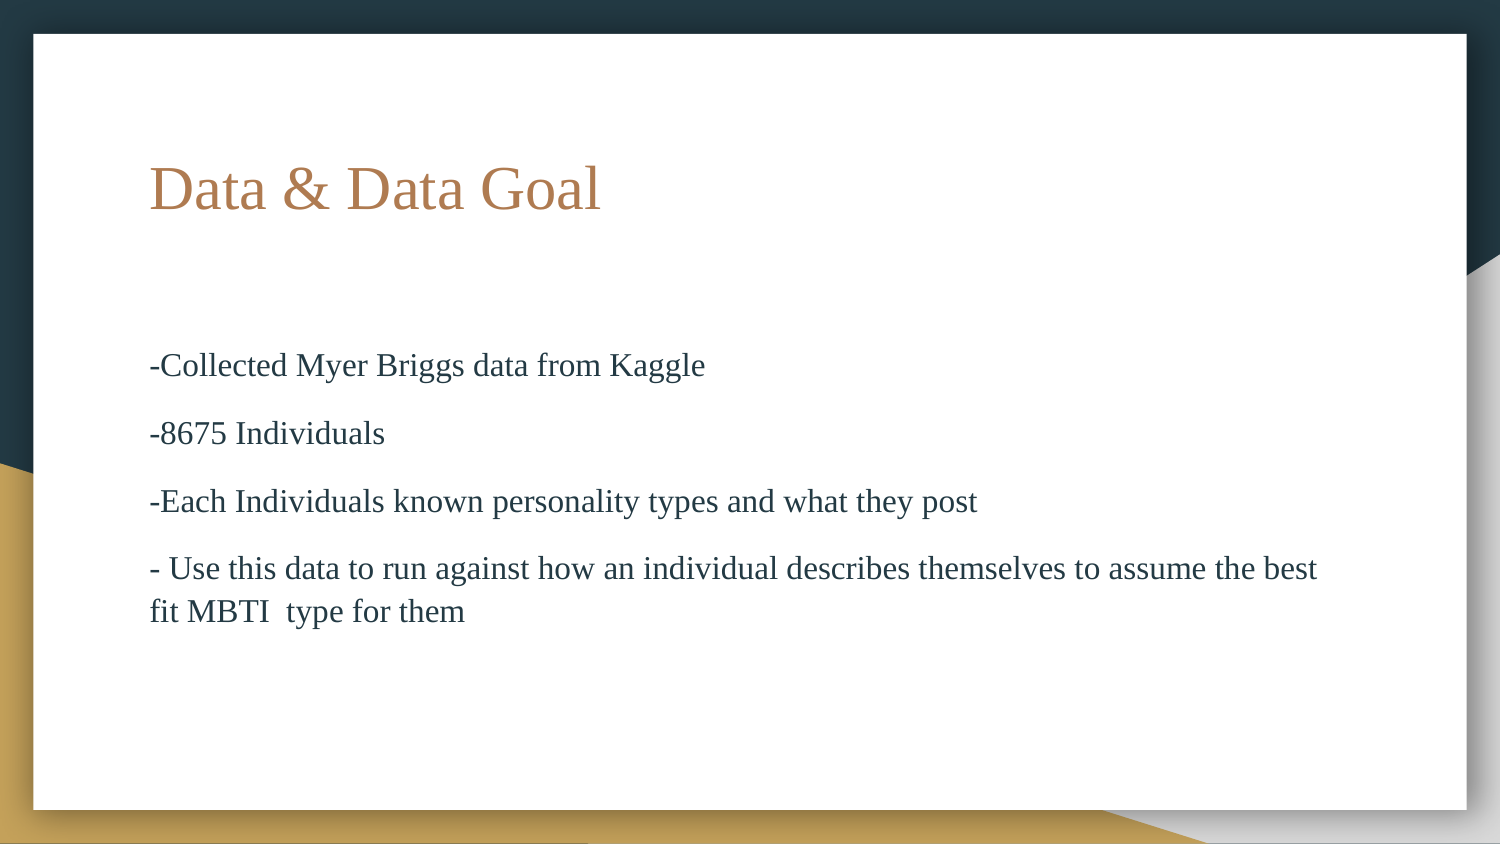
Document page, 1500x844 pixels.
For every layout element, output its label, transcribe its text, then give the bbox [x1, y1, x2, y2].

list -Collected Myer Briggs data from Kaggle -8675 Individuals -Each Individuals known personality types and what they post - Use this data to run against how an individual describes themselves to assume the best fit MBTI type for them [134, 326, 1366, 729]
title Data & Data Goal [134, 138, 1366, 296]
